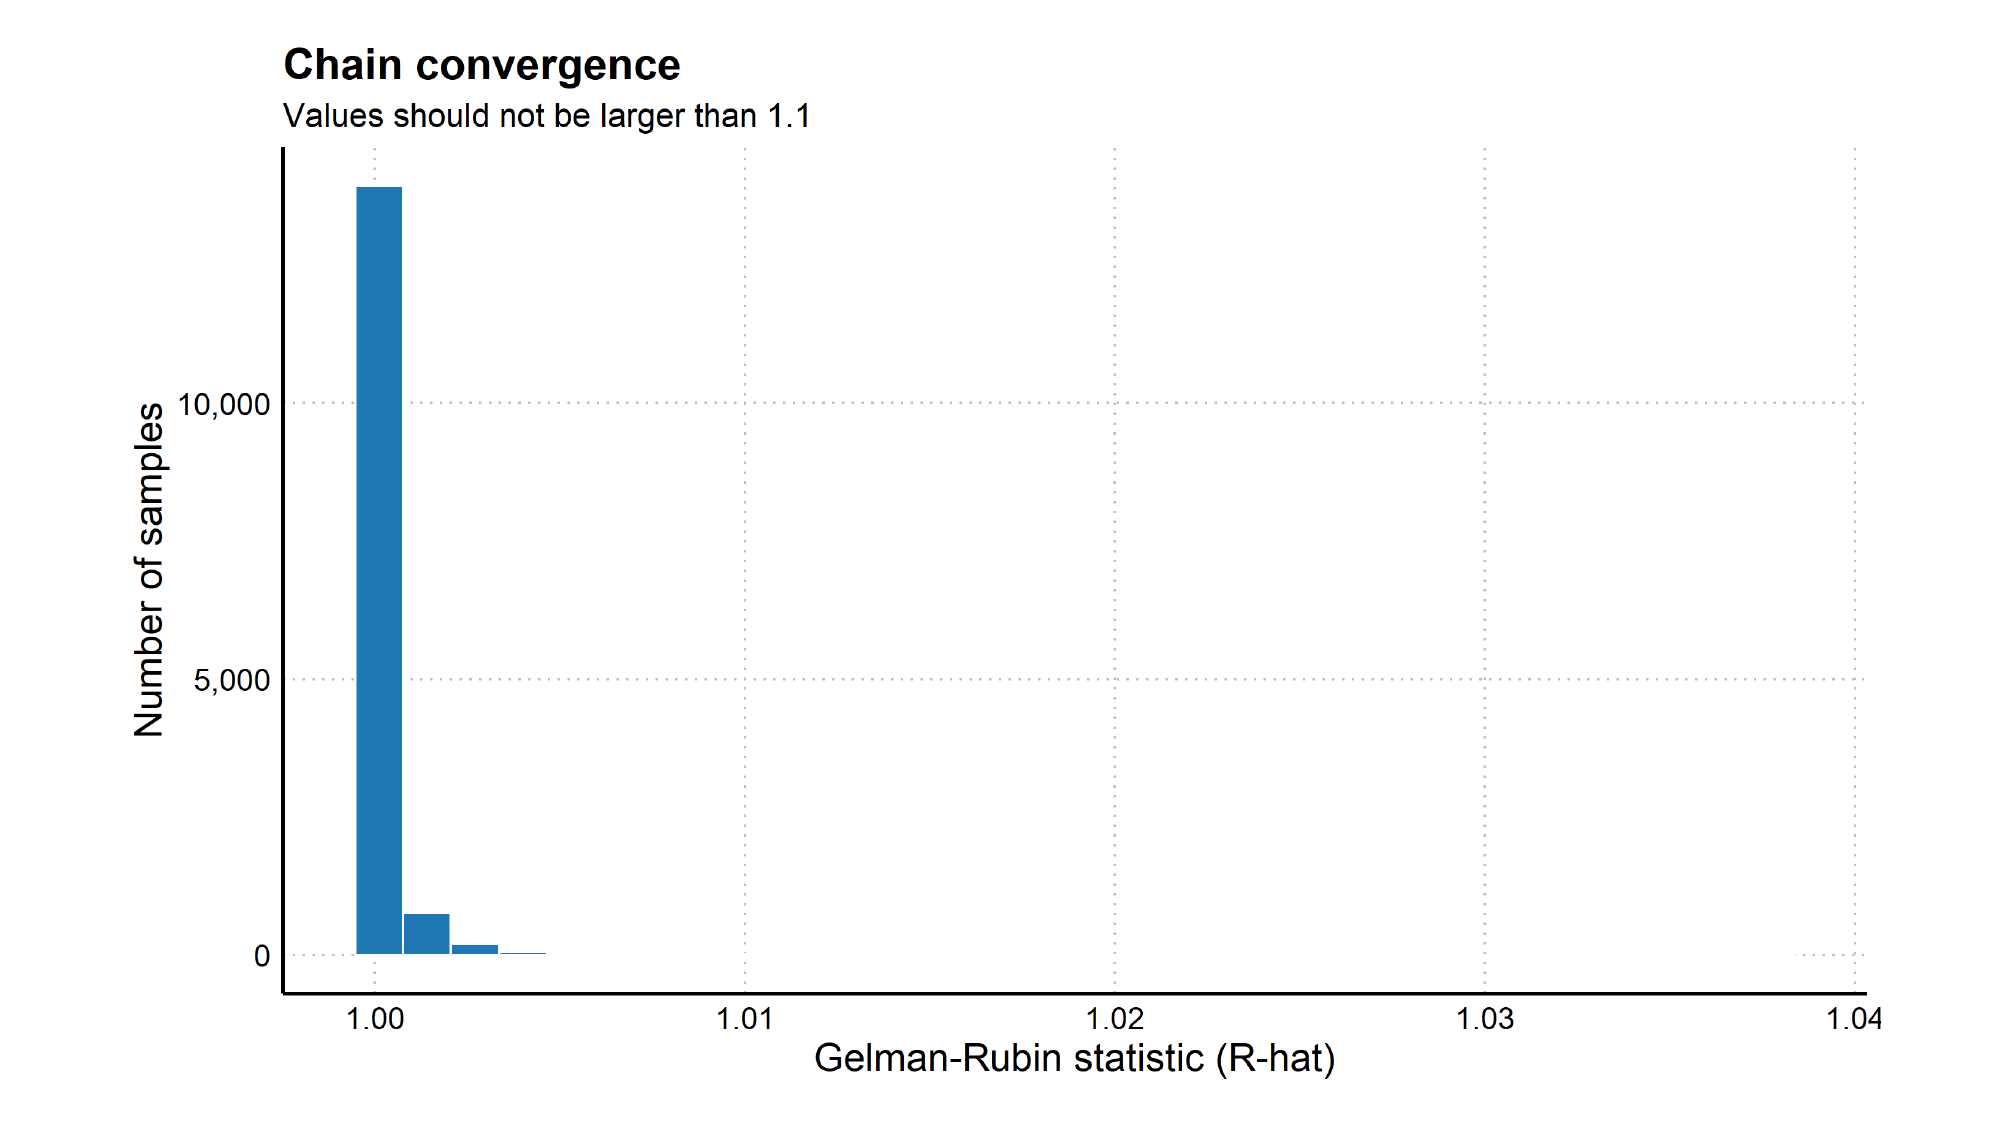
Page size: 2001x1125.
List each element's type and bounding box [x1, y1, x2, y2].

picture [119, 33, 1881, 1092]
